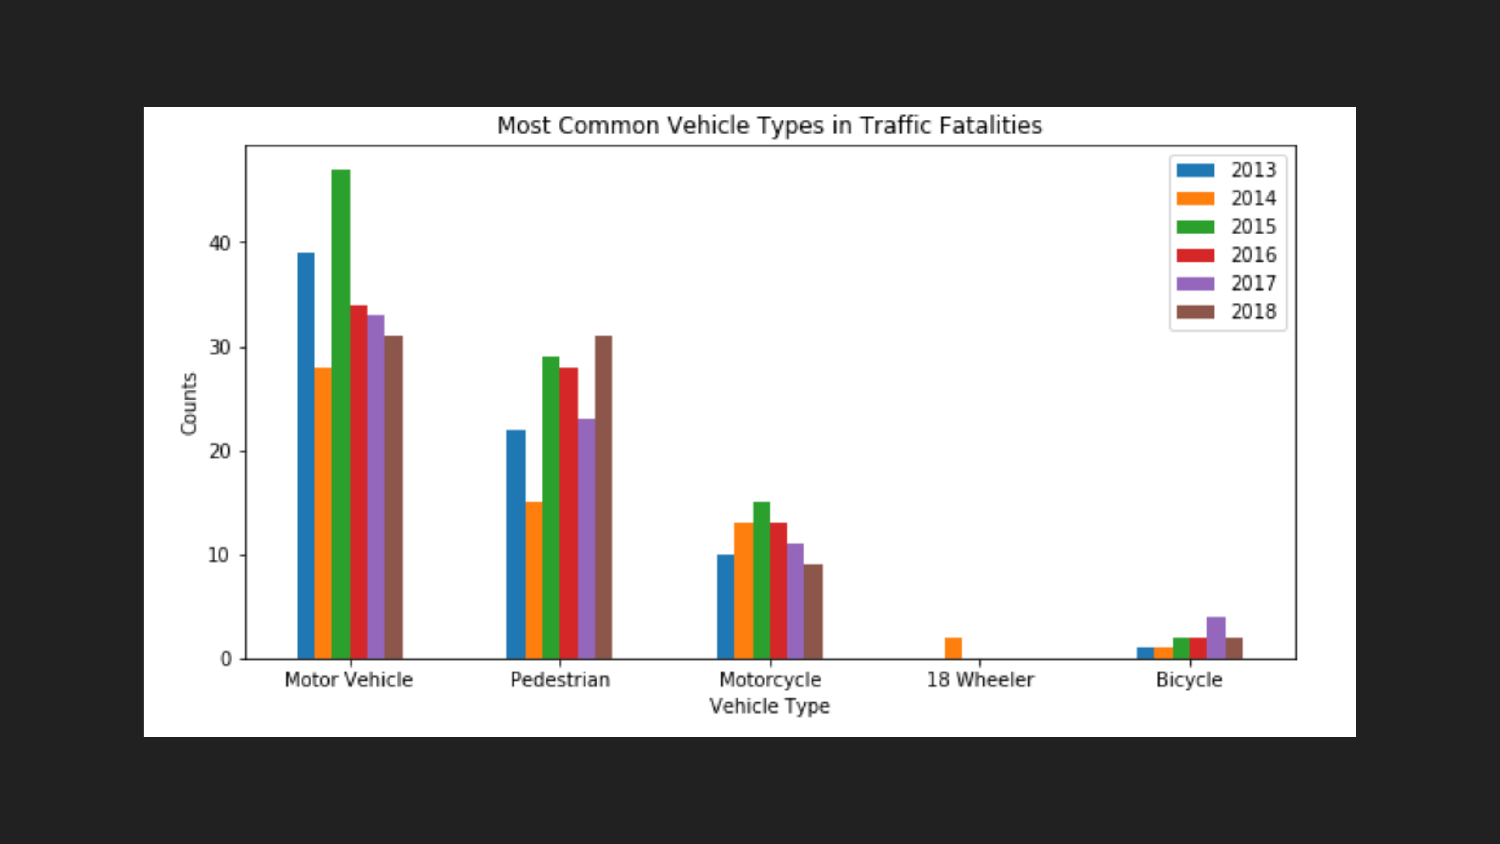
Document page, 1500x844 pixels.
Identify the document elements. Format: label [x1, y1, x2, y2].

picture [143, 107, 1357, 737]
